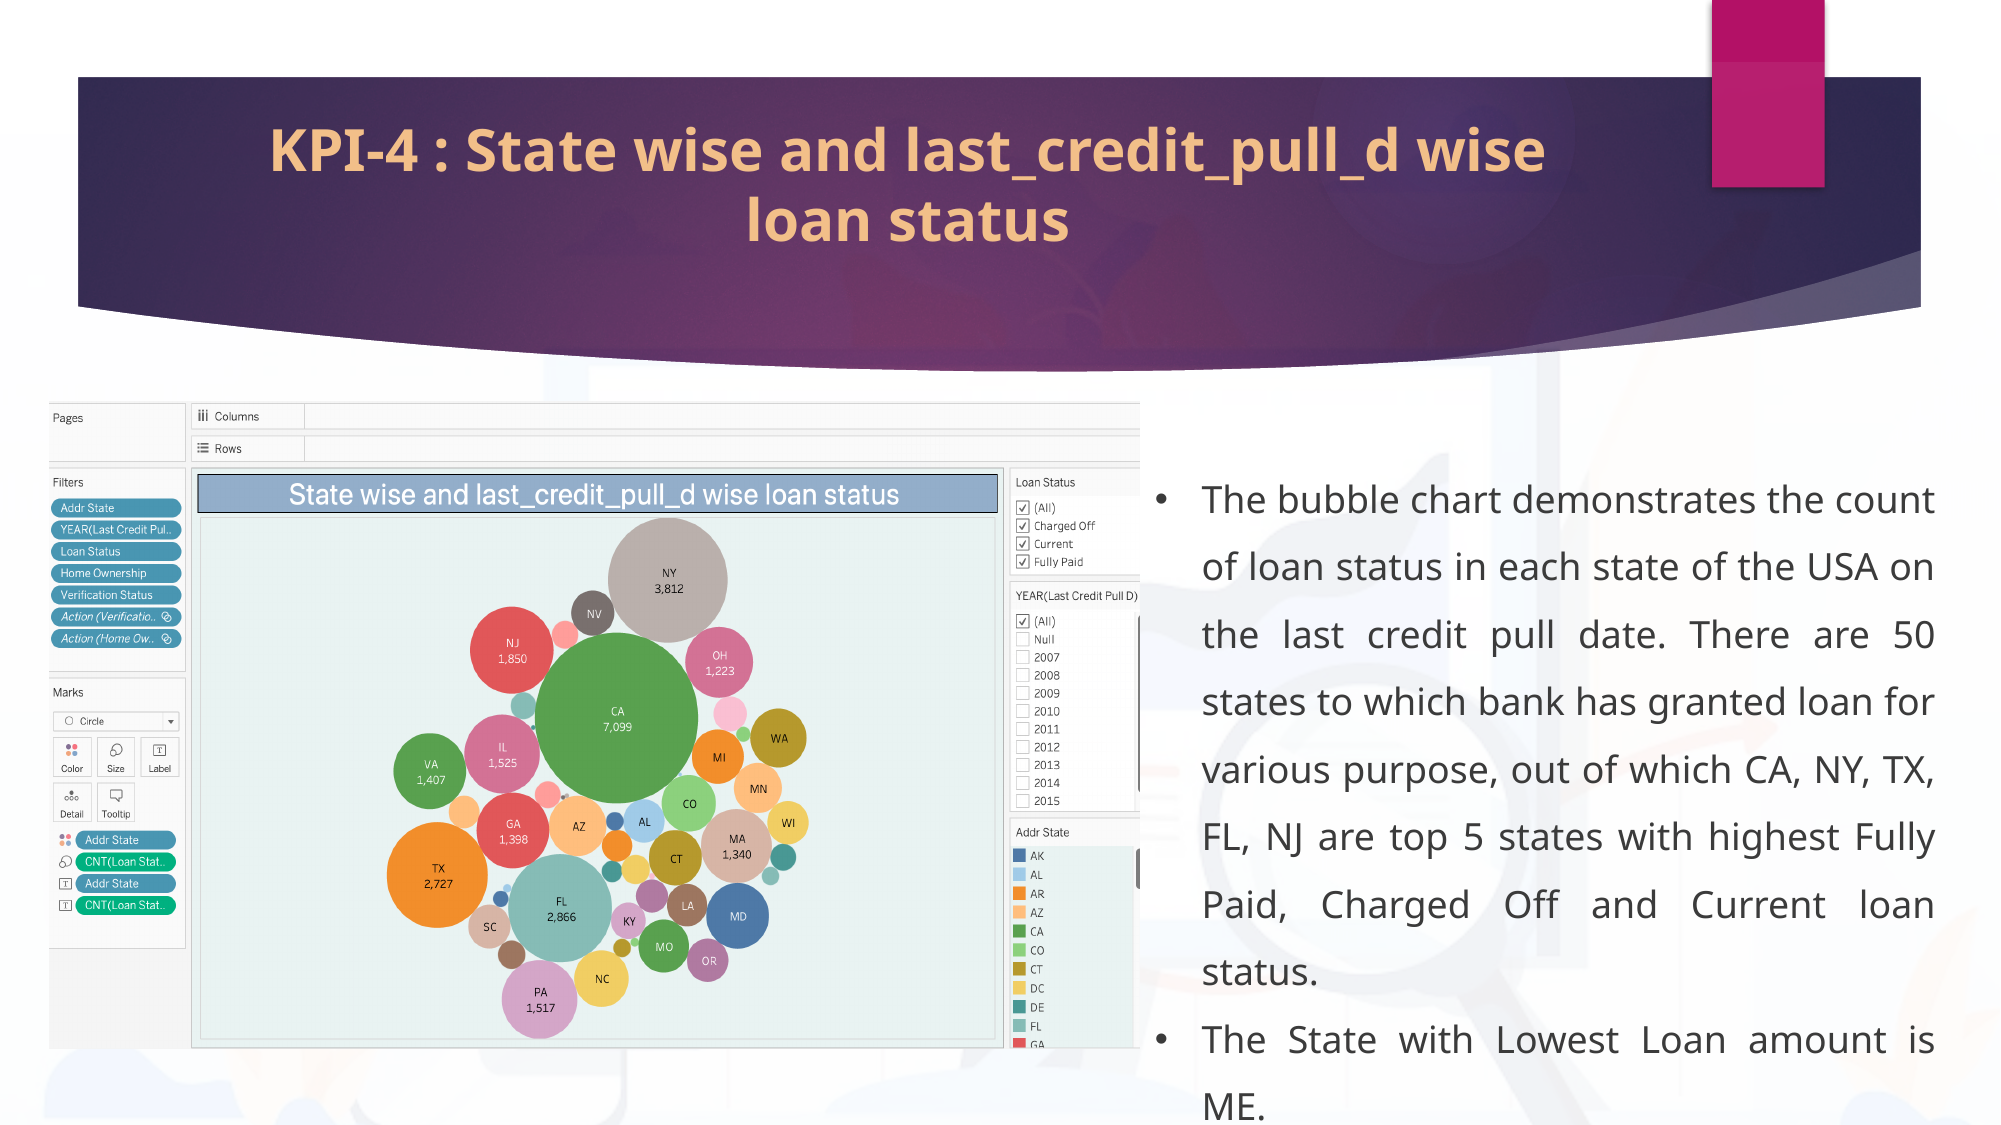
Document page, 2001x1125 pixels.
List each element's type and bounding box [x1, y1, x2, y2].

list [48, 401, 1141, 1049]
picture [0, 62, 2000, 1125]
